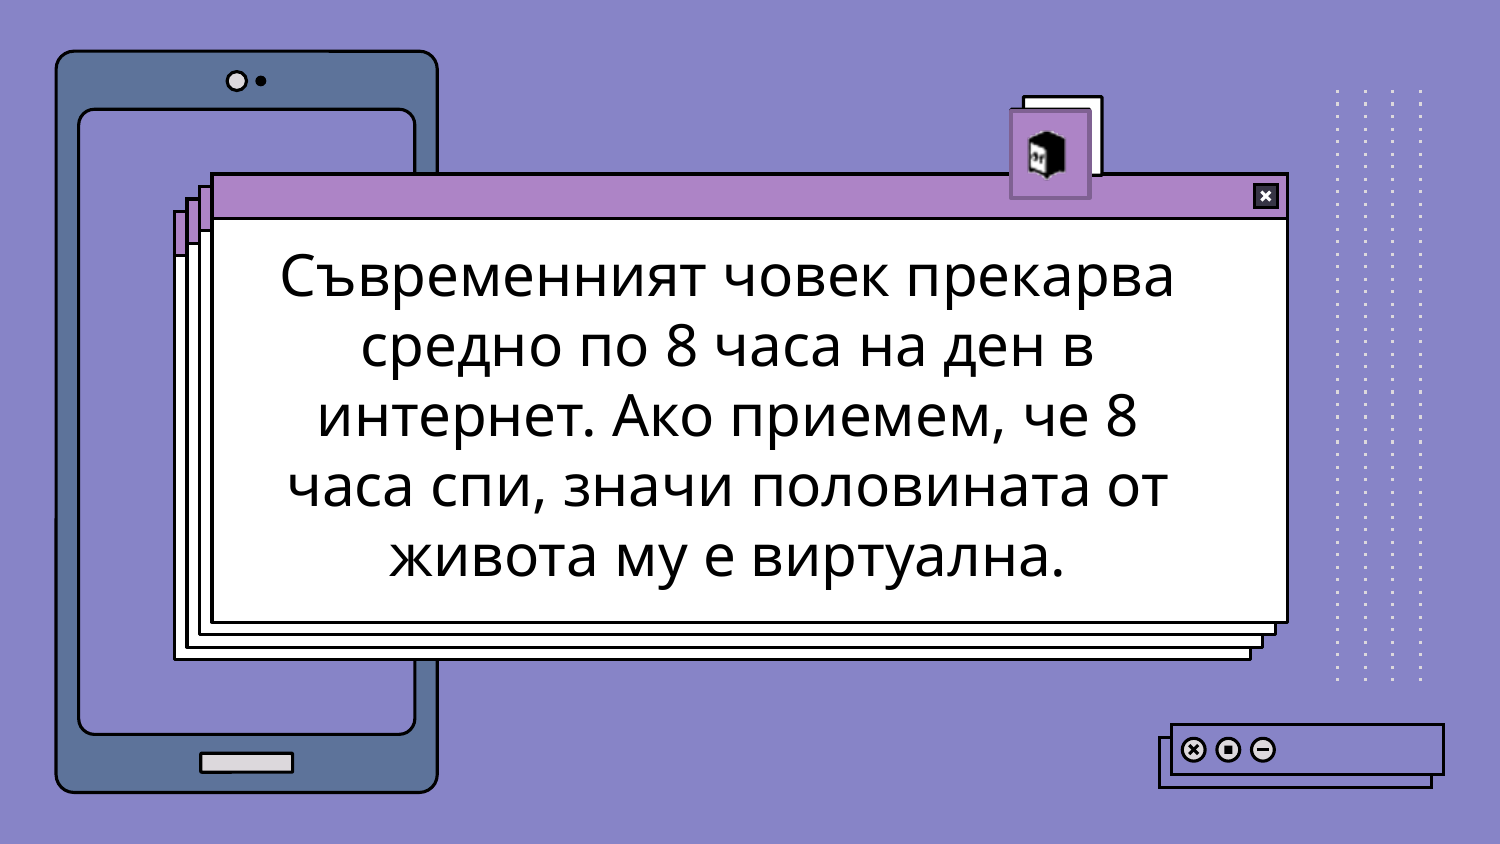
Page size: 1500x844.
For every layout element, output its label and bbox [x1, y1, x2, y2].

picture [1003, 107, 1098, 202]
text_box [174, 173, 1289, 660]
text_box [1010, 96, 1103, 189]
